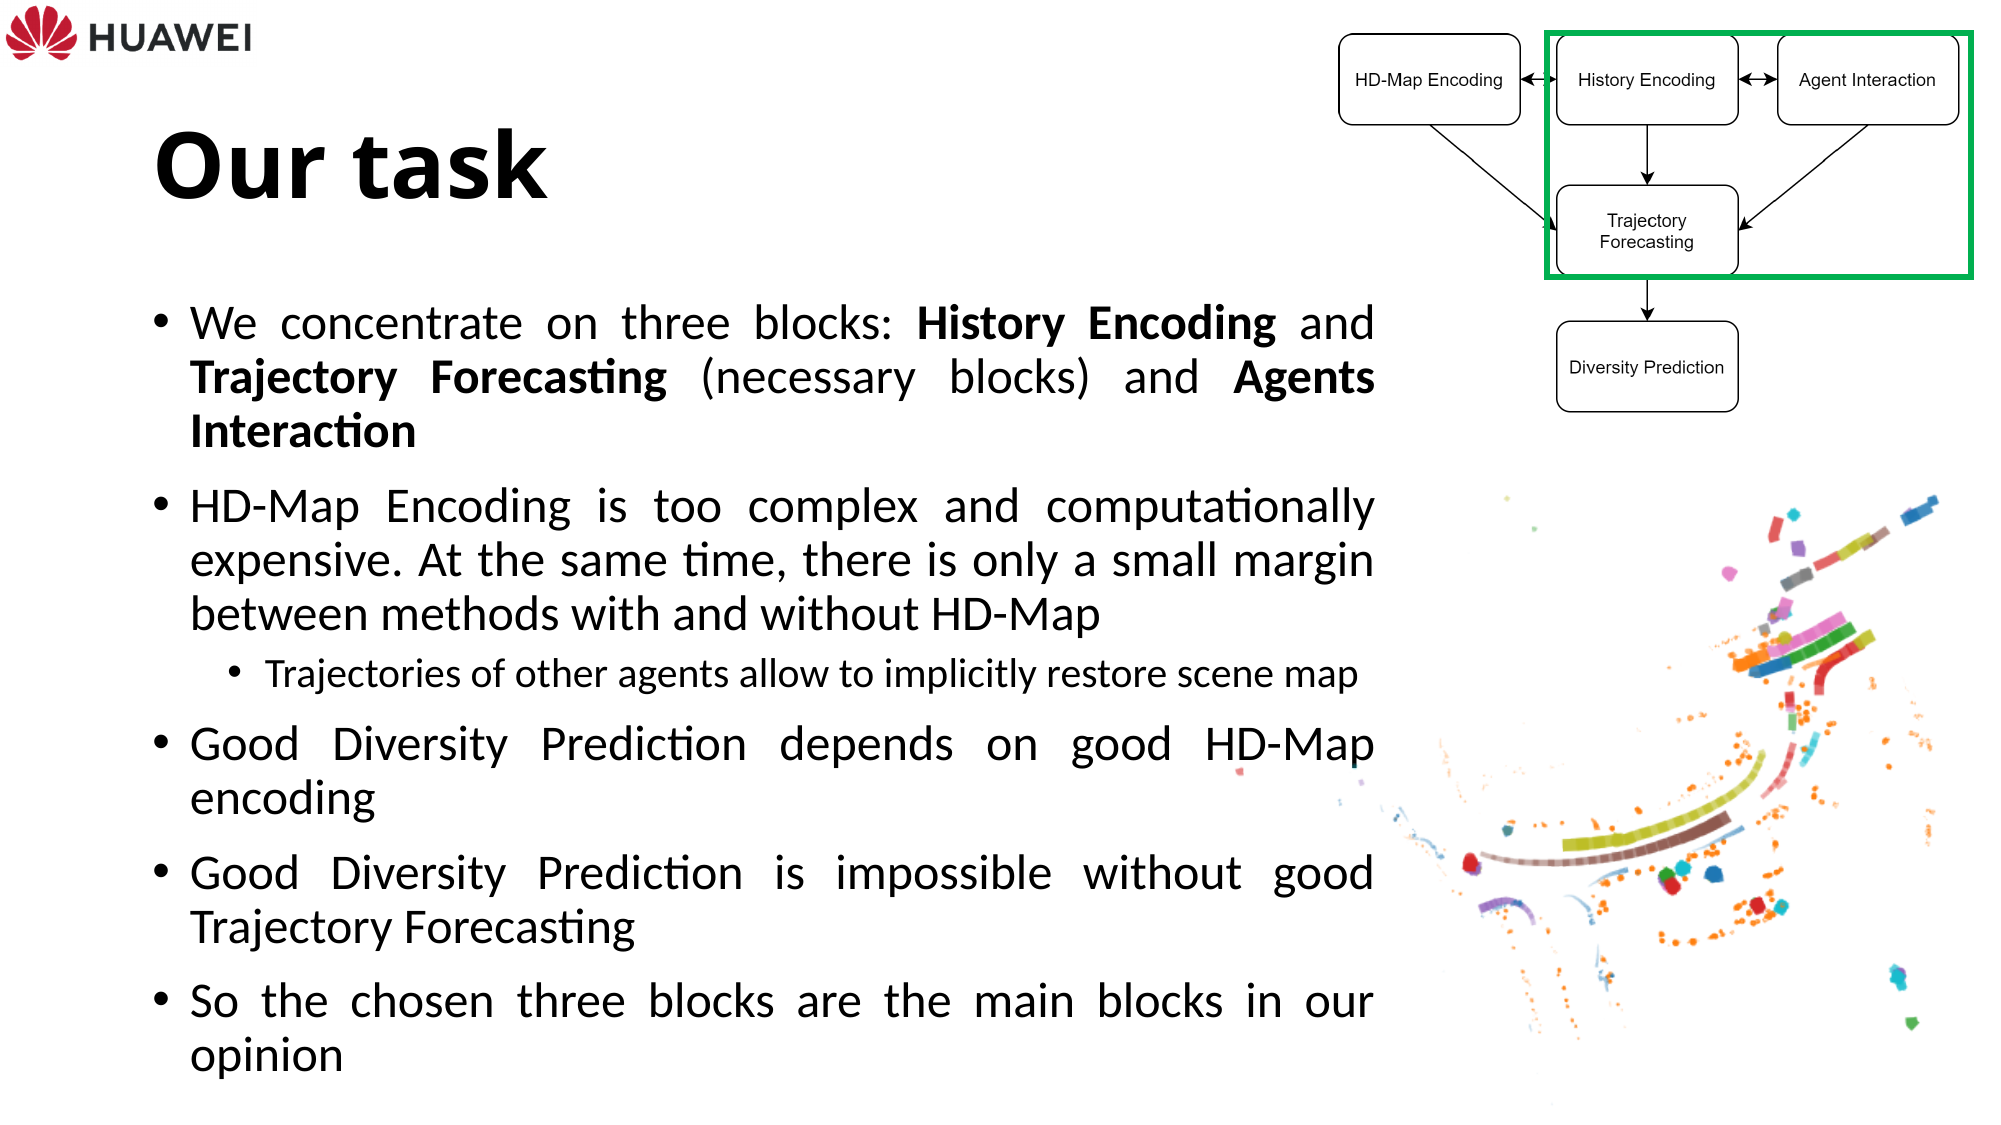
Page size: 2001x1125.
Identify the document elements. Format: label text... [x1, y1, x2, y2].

text_box [1546, 32, 1972, 278]
title Our task [137, 59, 1338, 278]
list We concentrate on three blocks: History Encoding and Trajectory Forecasting (necessary blocks) and Agents Interaction HD-Map Encoding is too complex and computationally expensive. At the same time, there is only a small margin between methods with and without HD-Map Trajectories of other agents allow to implicitly restore scene map Good Diversity Prediction depends on good HD-Map encoding Good Diversity Prediction is impossible without good Trajectory Forecasting So the chosen three blocks are the main blocks in our opinion [137, 288, 1338, 1014]
picture [1046, 33, 1998, 1121]
picture [0, 0, 257, 67]
